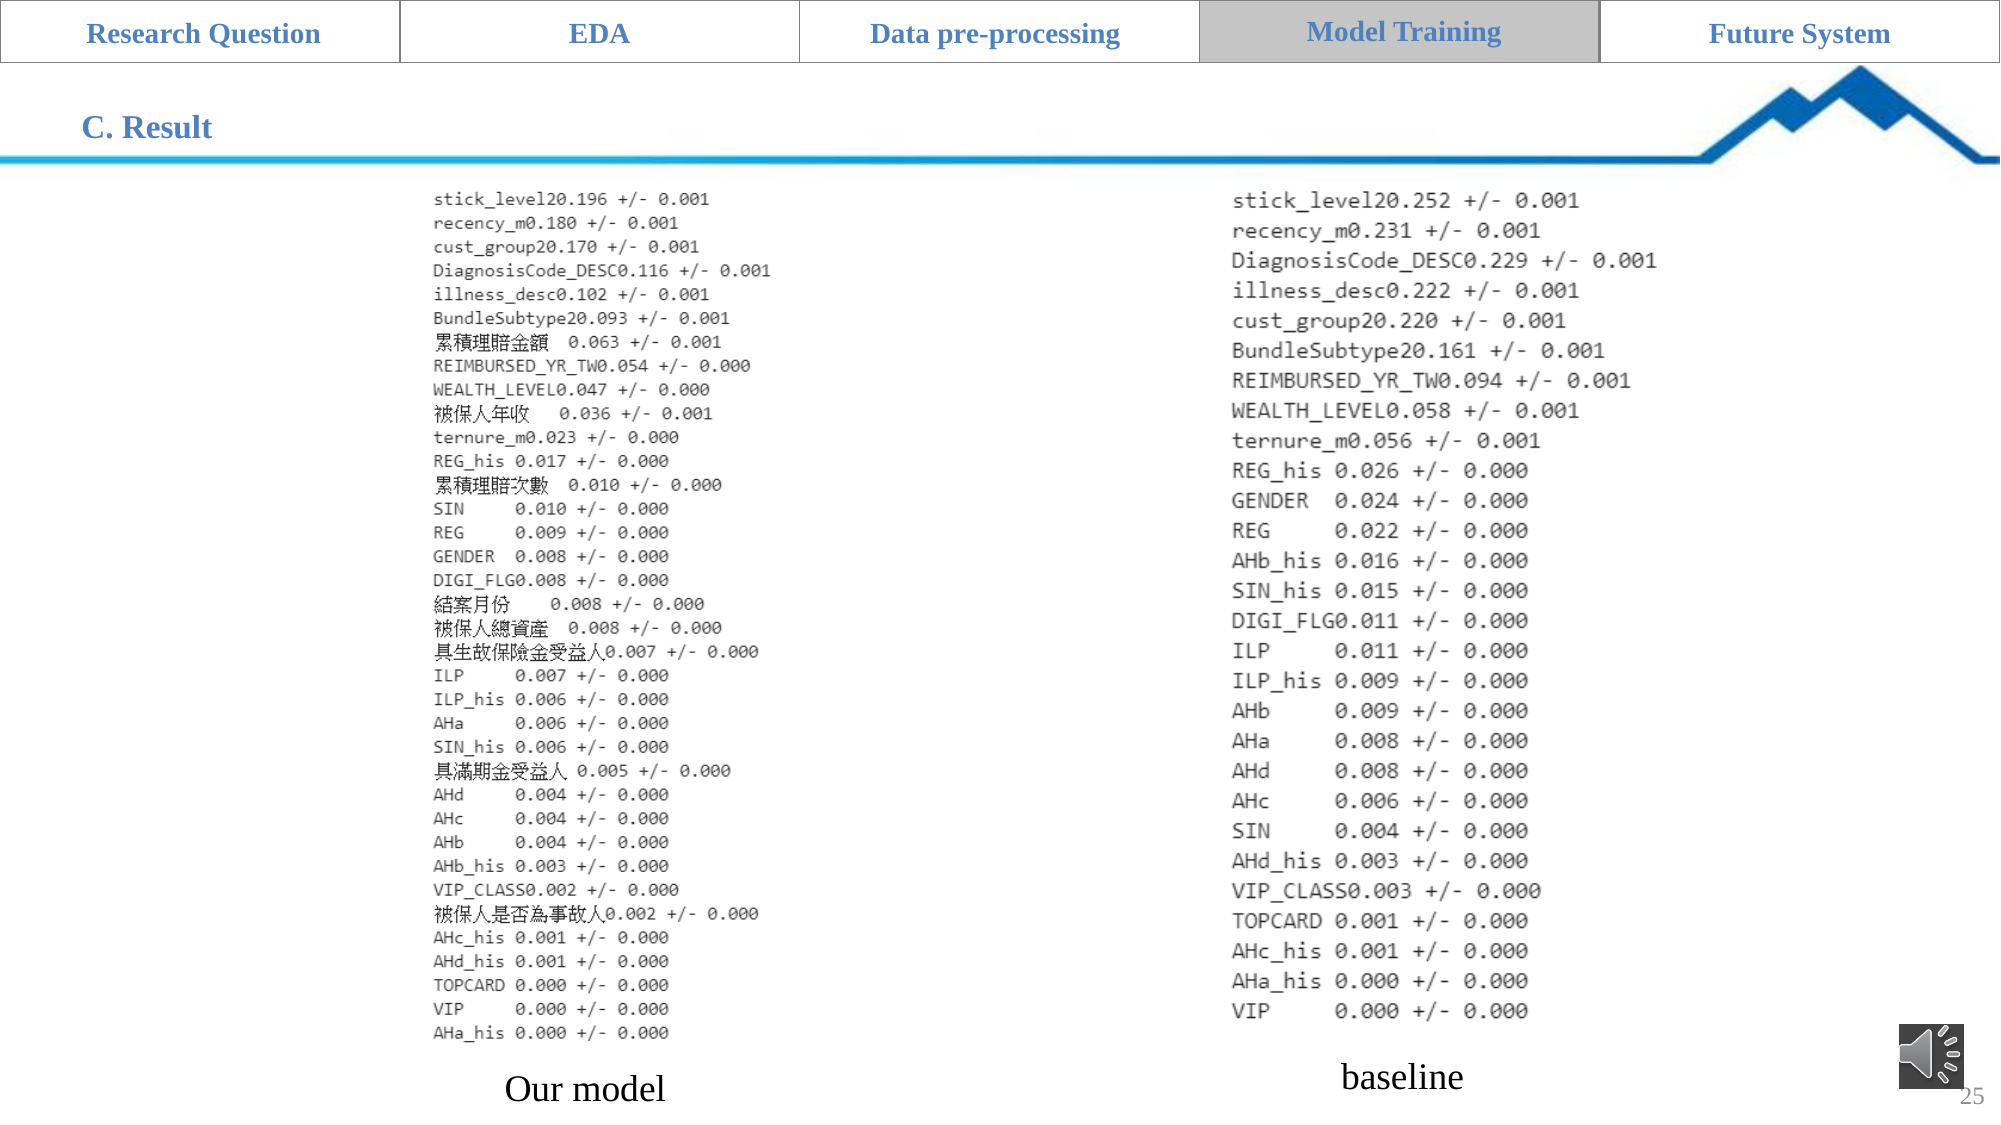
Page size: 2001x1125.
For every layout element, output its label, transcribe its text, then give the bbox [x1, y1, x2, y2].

text_box [0, 0, 398, 65]
text_box Future System [1611, 7, 1989, 57]
text_box EDA [410, 7, 789, 57]
picture [0, 65, 2000, 1090]
text_box Data pre-processing [806, 7, 1185, 57]
text_box [797, 0, 1197, 65]
text_box [398, 0, 797, 65]
text_box baseline [1248, 1045, 1558, 1105]
text_box [1601, 0, 2000, 65]
text_box Model Training [1215, 5, 1594, 56]
slide_number 25 [1533, 1065, 2000, 1125]
text_box Research Question [14, 7, 393, 57]
text_box Our model [430, 1066, 741, 1117]
text_box C. Result [66, 97, 228, 153]
text_box [1197, 0, 1601, 65]
